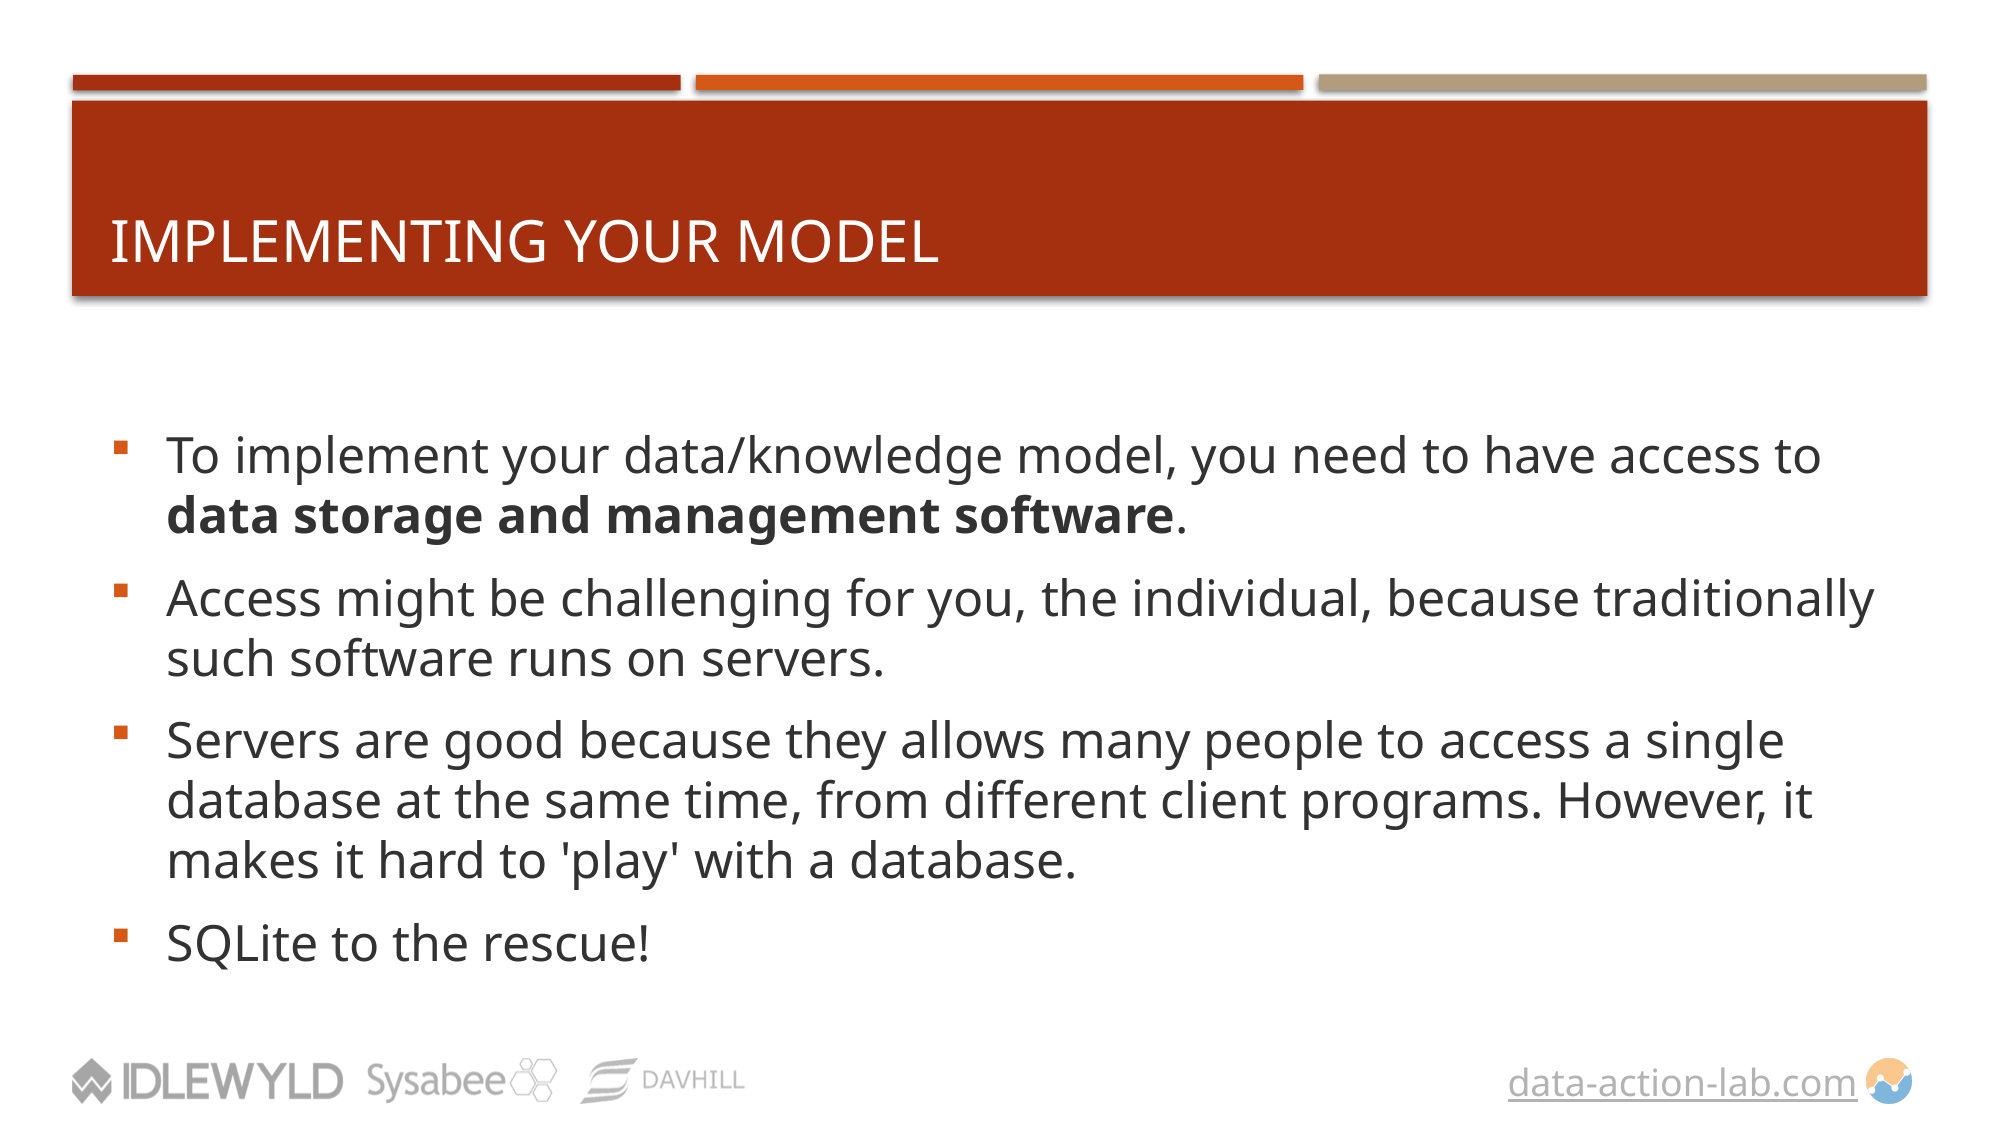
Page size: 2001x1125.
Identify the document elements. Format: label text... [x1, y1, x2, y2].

picture [72, 1058, 745, 1104]
title Implementing Your Model [95, 115, 1905, 282]
list To implement your data/knowledge model, you need to have access to data storage and management software. Access might be challenging for you, the individual, because traditionally such software runs on servers. Servers are good because they allows many people to access a single database at the same time, from different client programs. However, it makes it hard to 'play' with a database. SQLite to the rescue! [95, 357, 1905, 1037]
